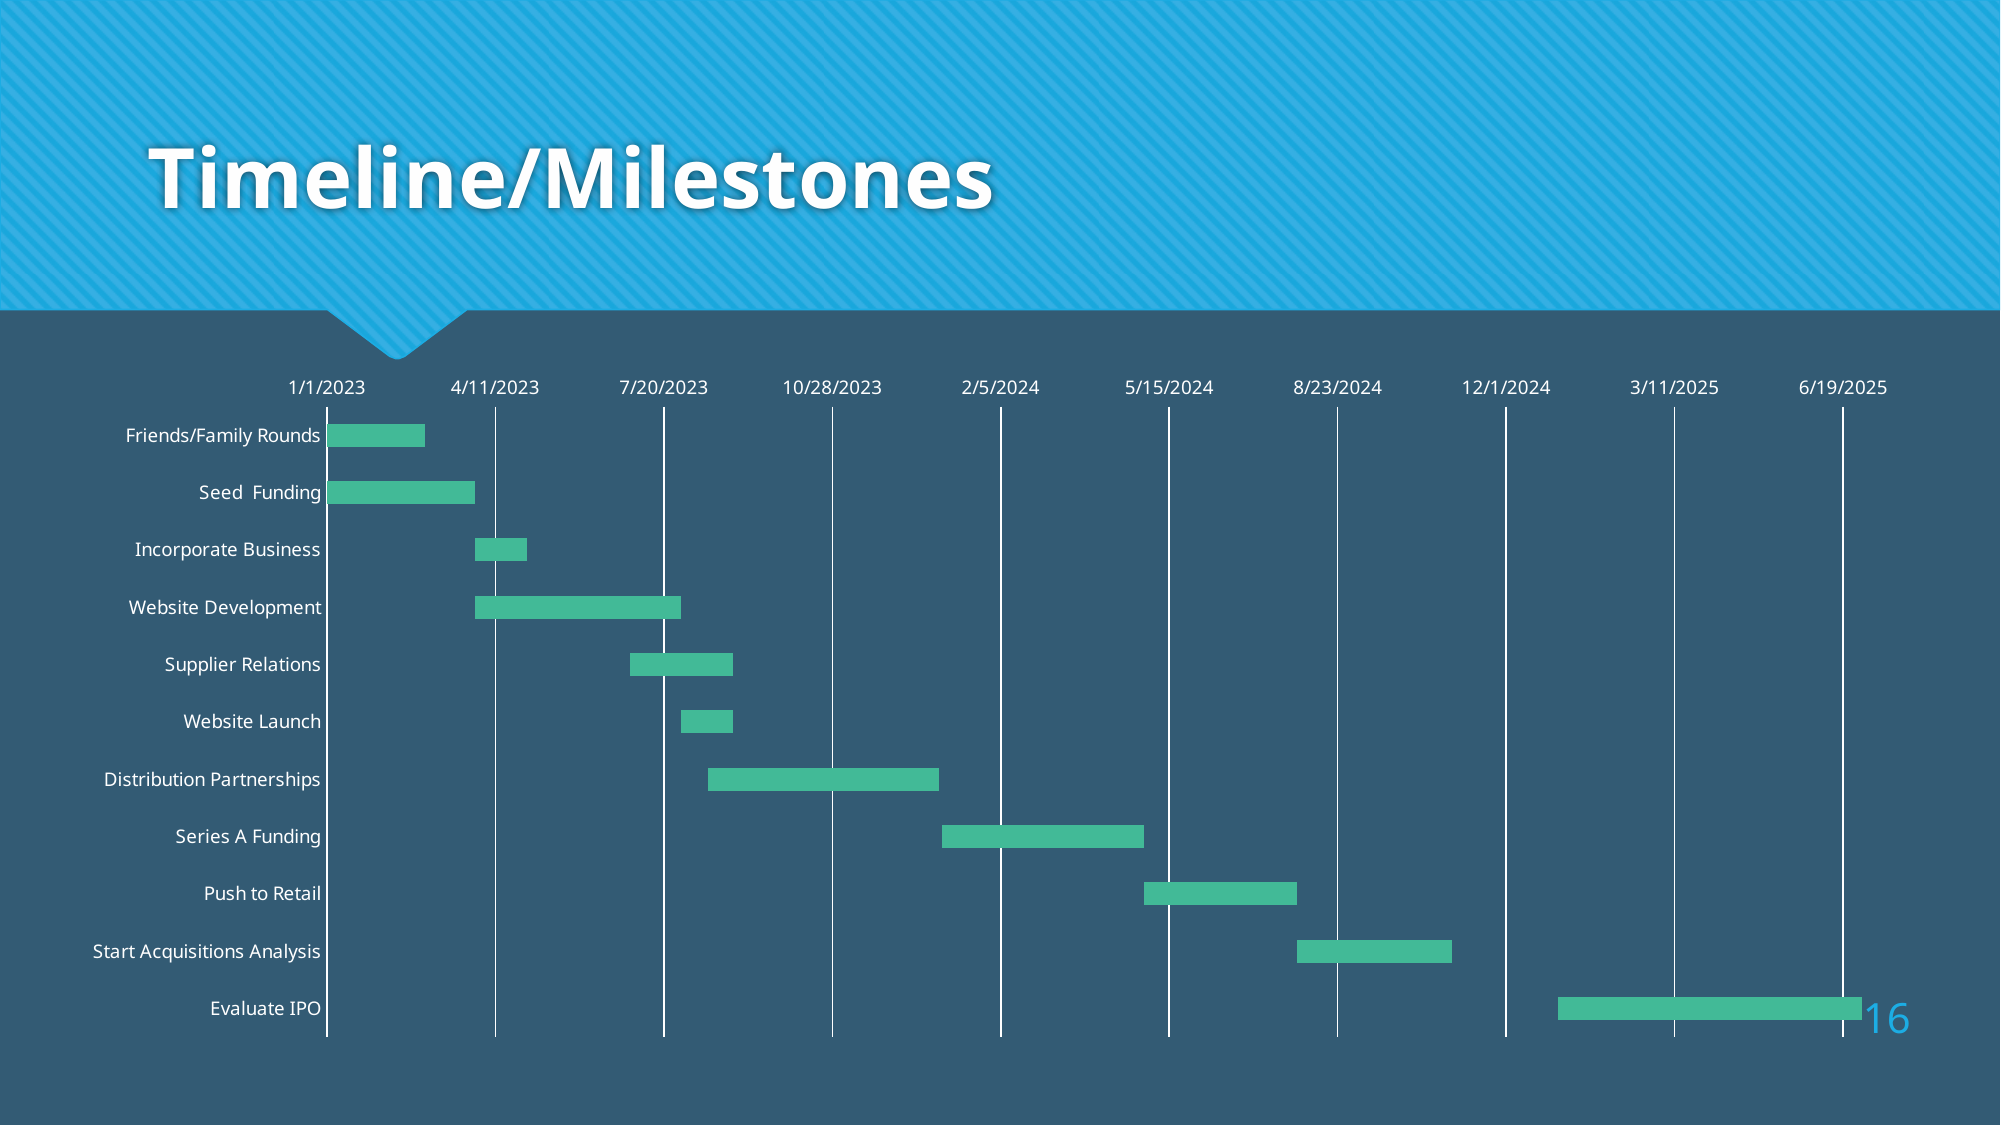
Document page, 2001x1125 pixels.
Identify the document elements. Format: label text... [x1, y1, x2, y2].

title Timeline/Milestones [132, 73, 1868, 233]
chart [55, 360, 1927, 1052]
